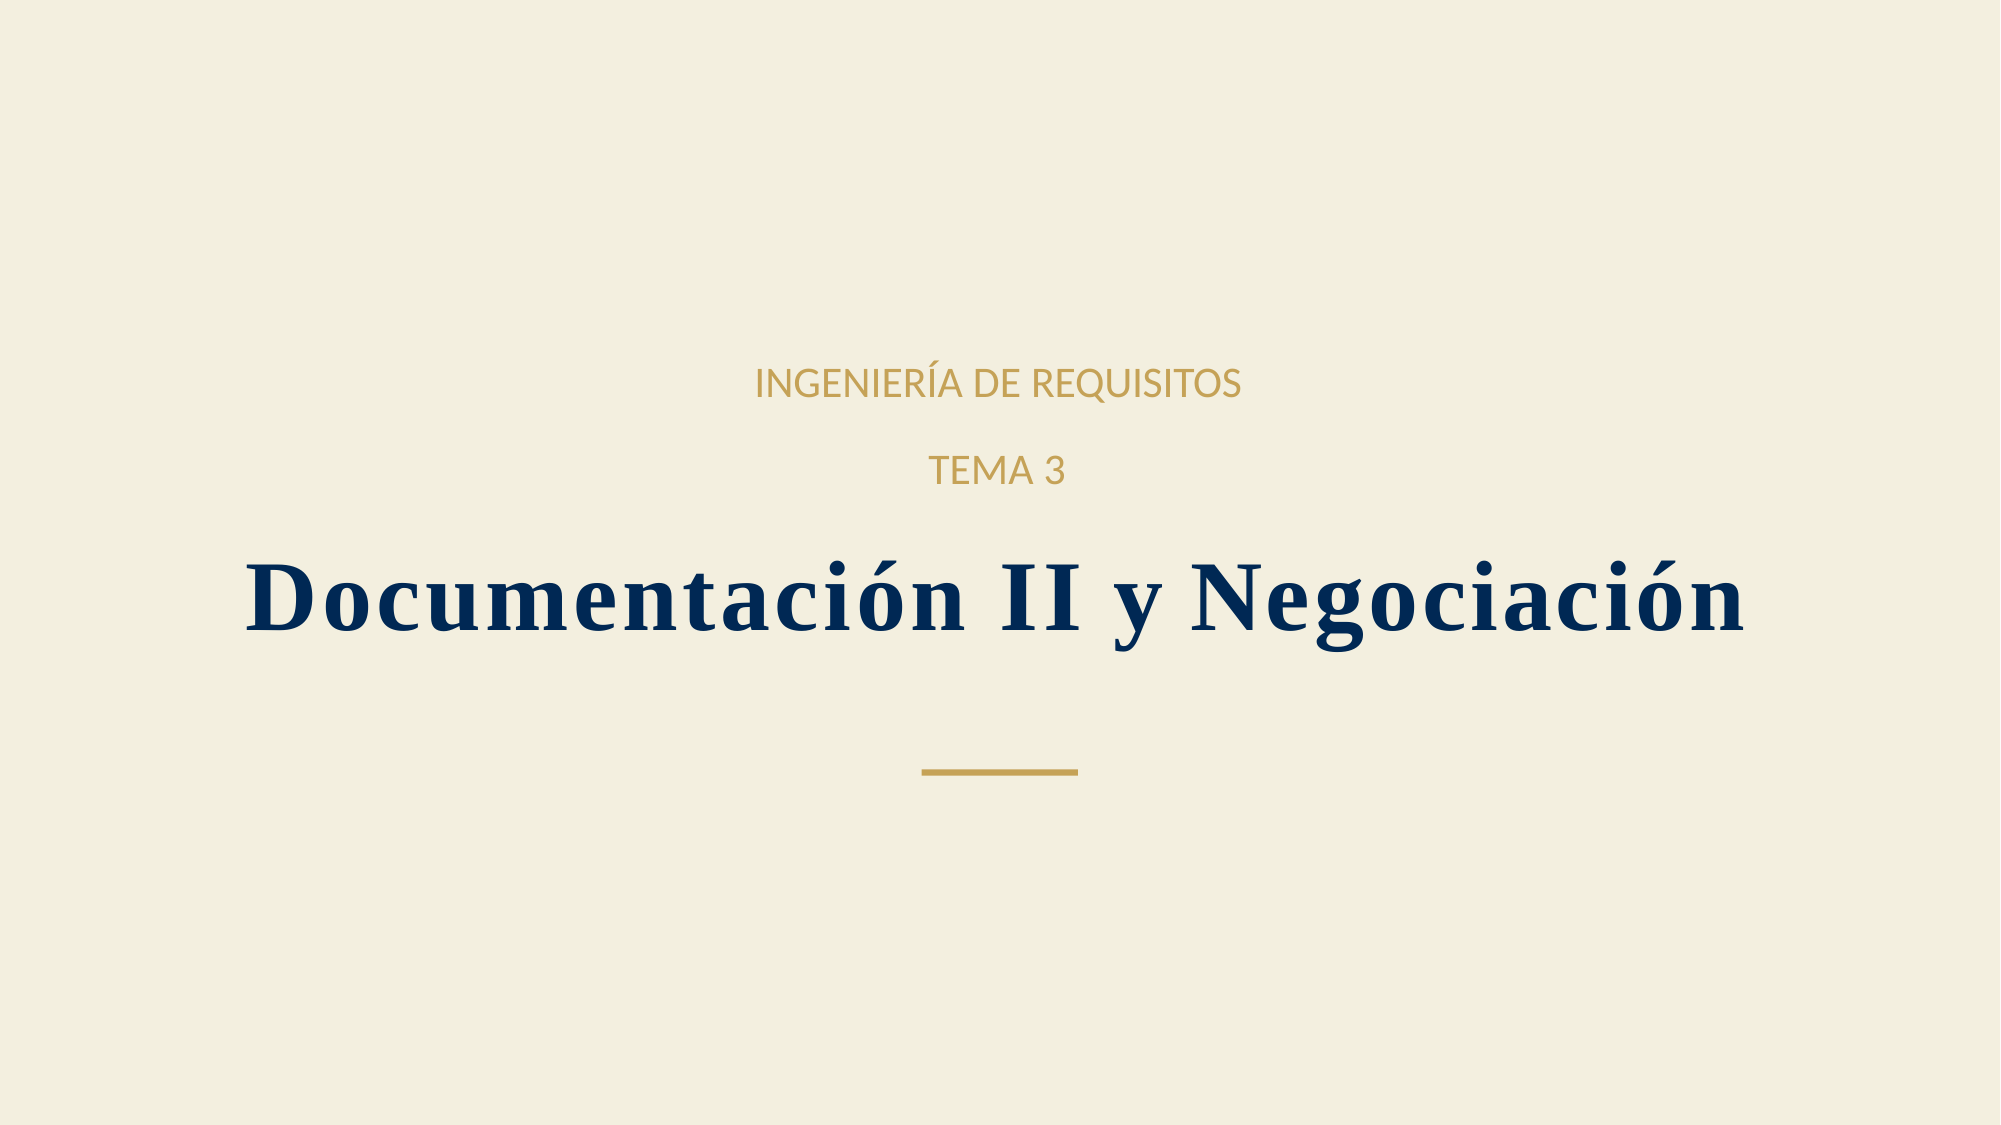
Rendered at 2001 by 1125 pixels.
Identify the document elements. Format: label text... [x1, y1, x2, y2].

text_box TEMA 3 [926, 438, 1074, 494]
title INGENIERÍA DE REQUISITOS [752, 351, 1248, 528]
text_box [921, 769, 1078, 776]
text_box Documentación II y Negociación [243, 528, 1757, 651]
